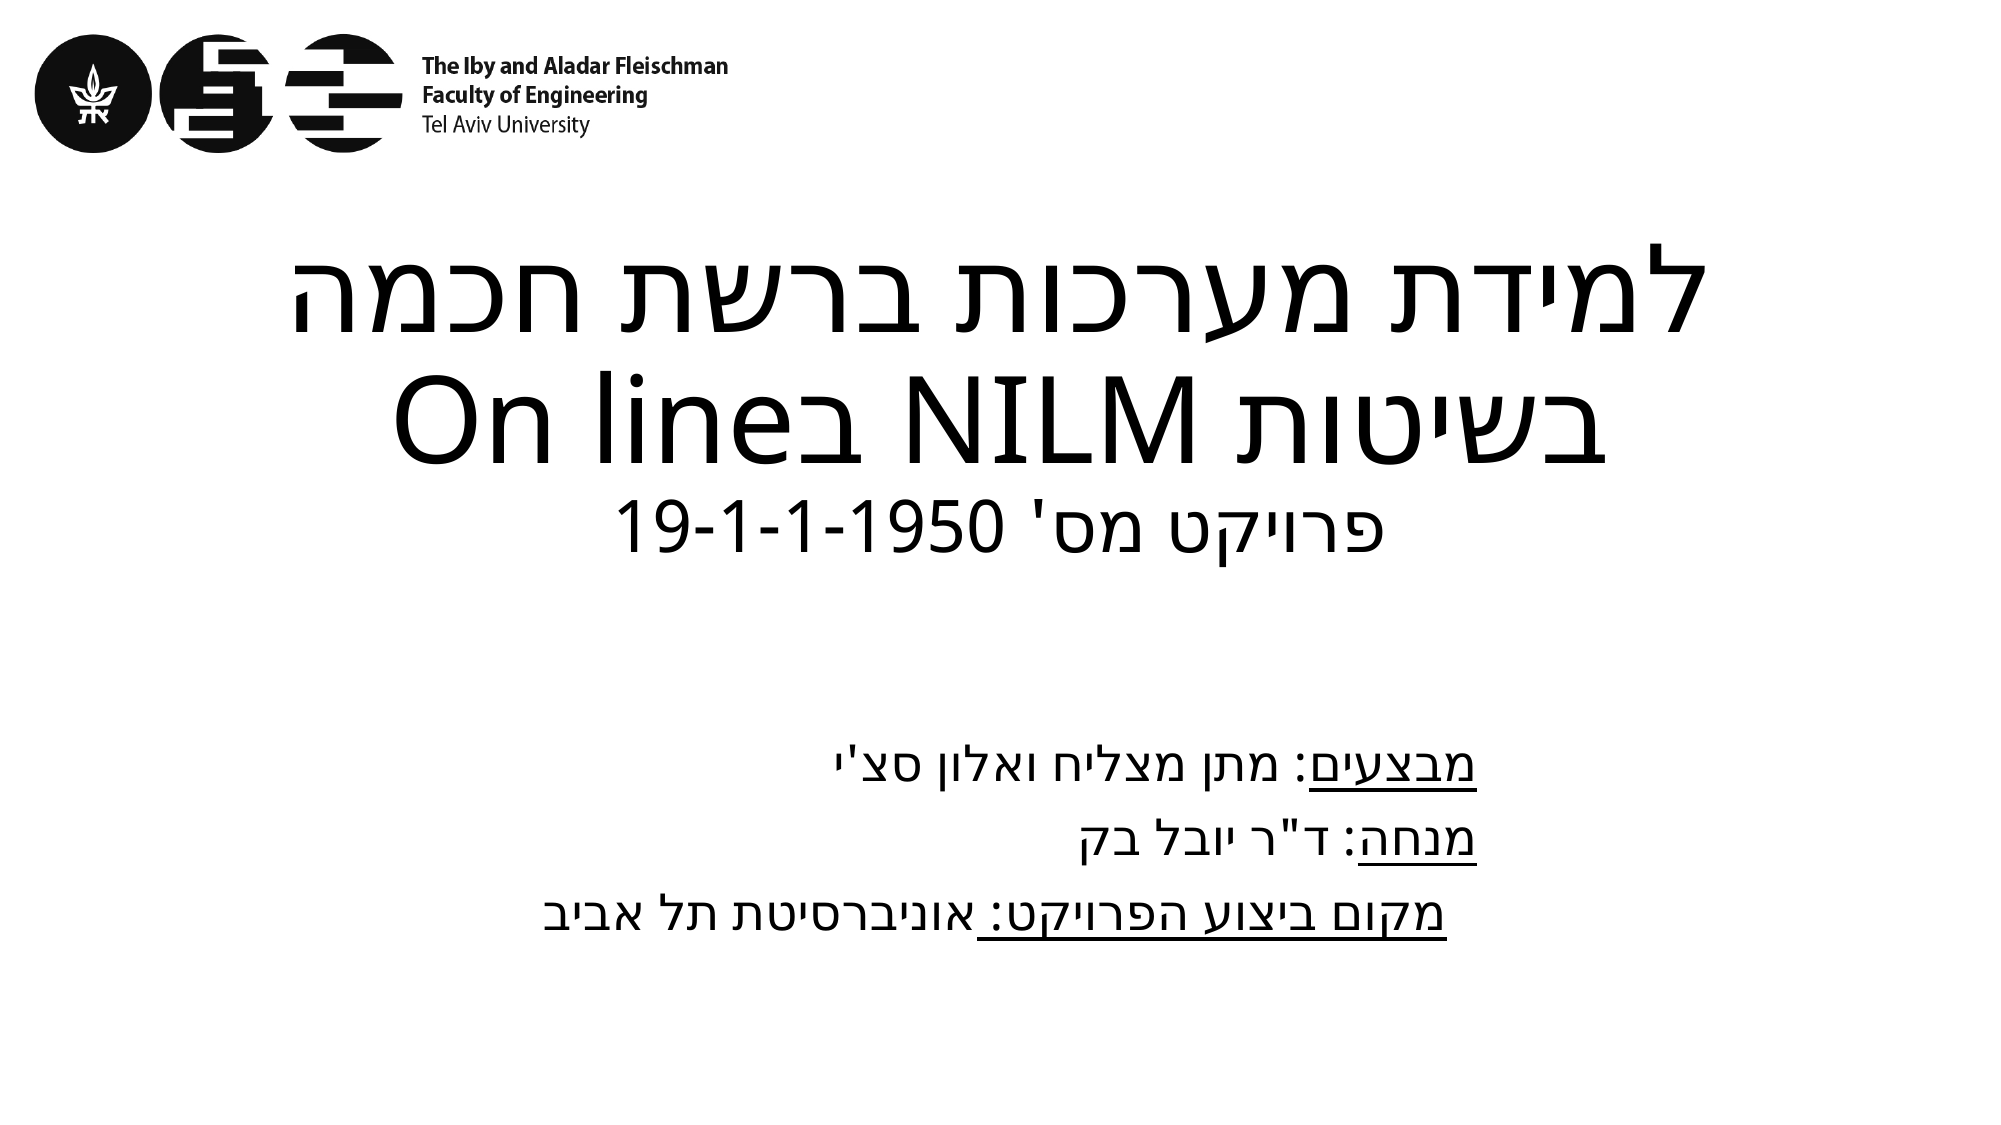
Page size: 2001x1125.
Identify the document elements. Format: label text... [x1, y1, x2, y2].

subtitle מבצעים: מתן מצליח ואלון סצ'י מנחה: ד"ר יובל בק מקום ביצוע הפרויקט: אוניברסיטת תל אביב [459, 730, 1596, 1002]
picture [0, 3, 793, 185]
title למידת מערכות ברשת חכמה בשיטות NILM בOn line פרויקט מס' 19-1-1-1950 [249, 184, 1750, 576]
